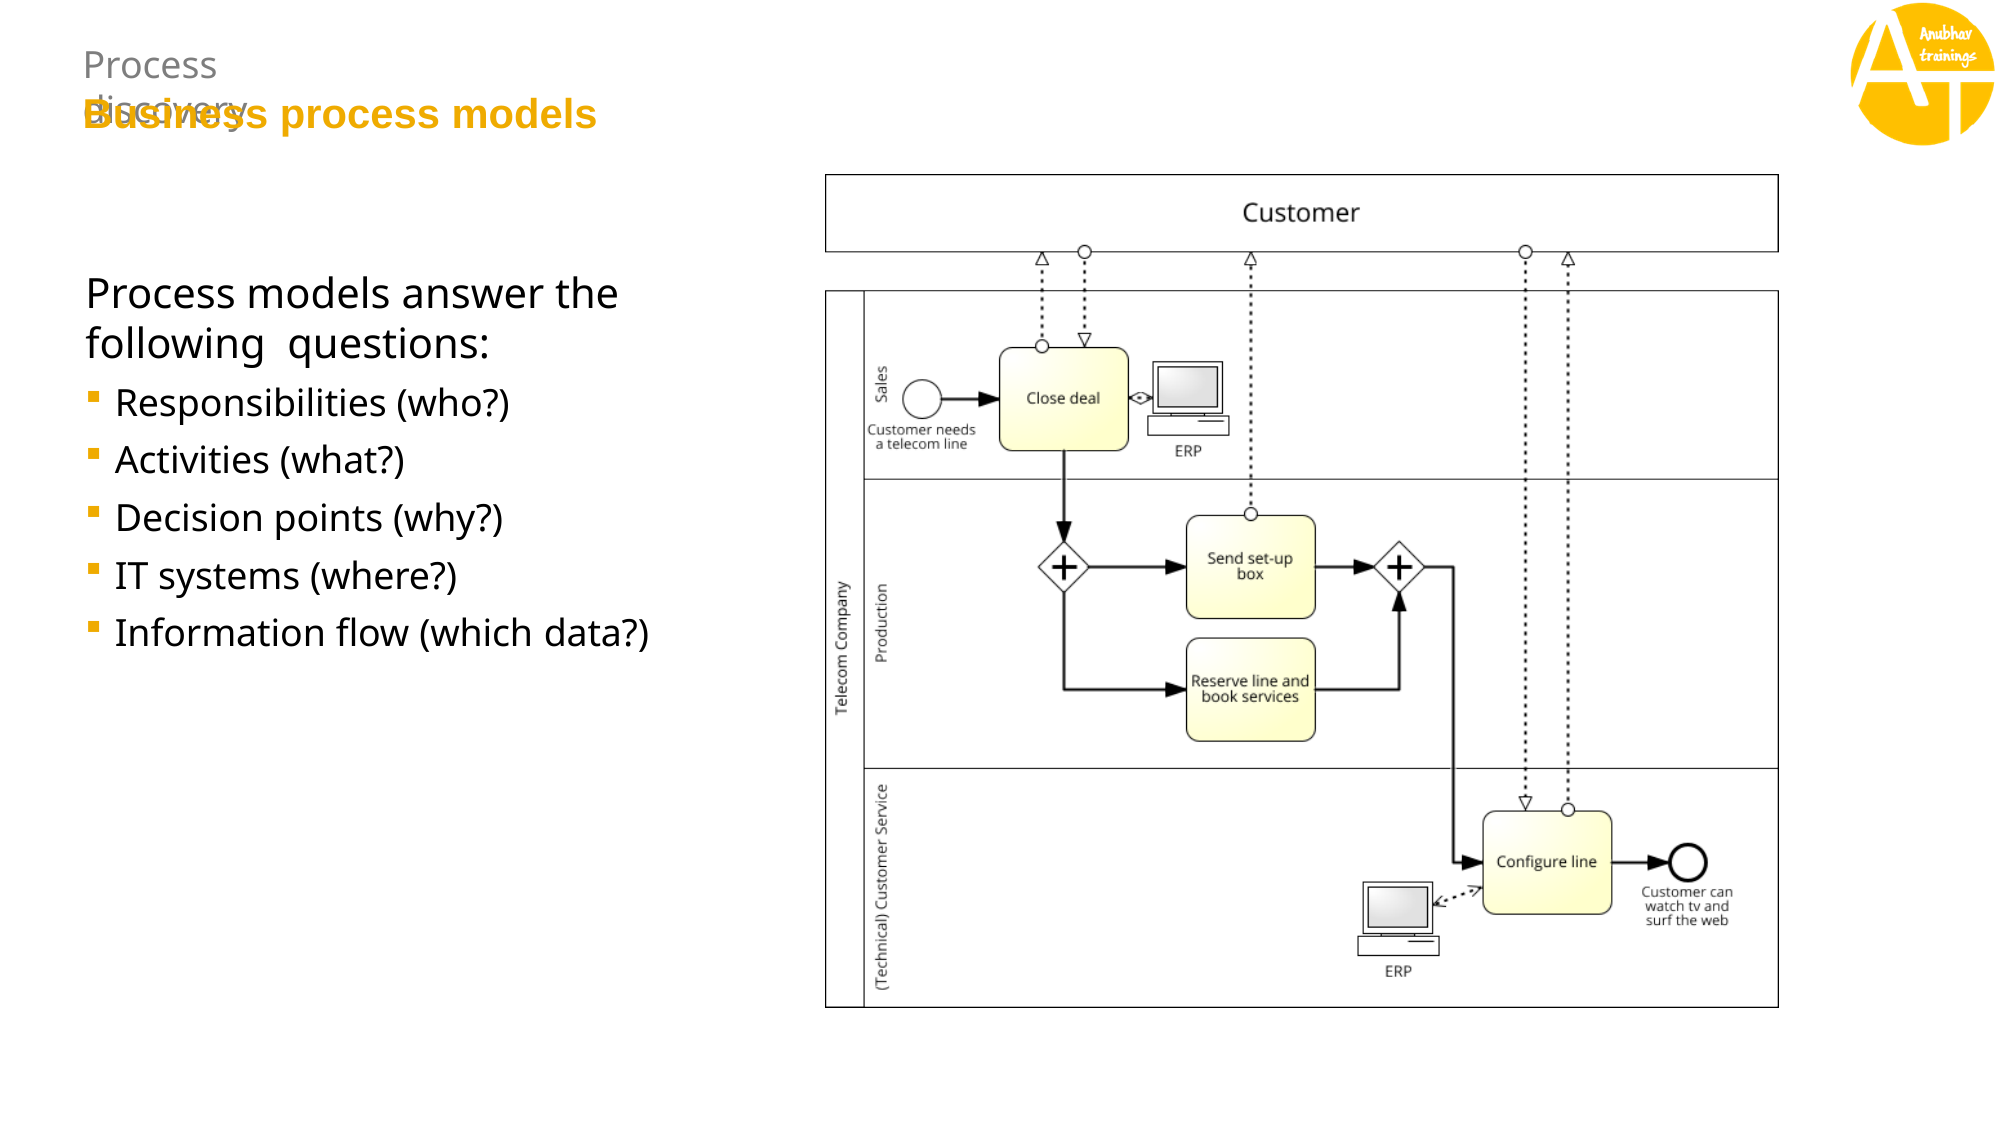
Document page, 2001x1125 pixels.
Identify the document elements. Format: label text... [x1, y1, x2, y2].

picture [1836, 0, 2000, 157]
text_box Process discovery [80, 39, 389, 84]
title Business process models [80, 84, 599, 275]
text_box Process models answer the following questions: Responsibilities (who?) Activities (what?) Decision points (why?) IT systems (where?) Information flow (which data?) [83, 264, 773, 655]
picture [824, 174, 1779, 1009]
